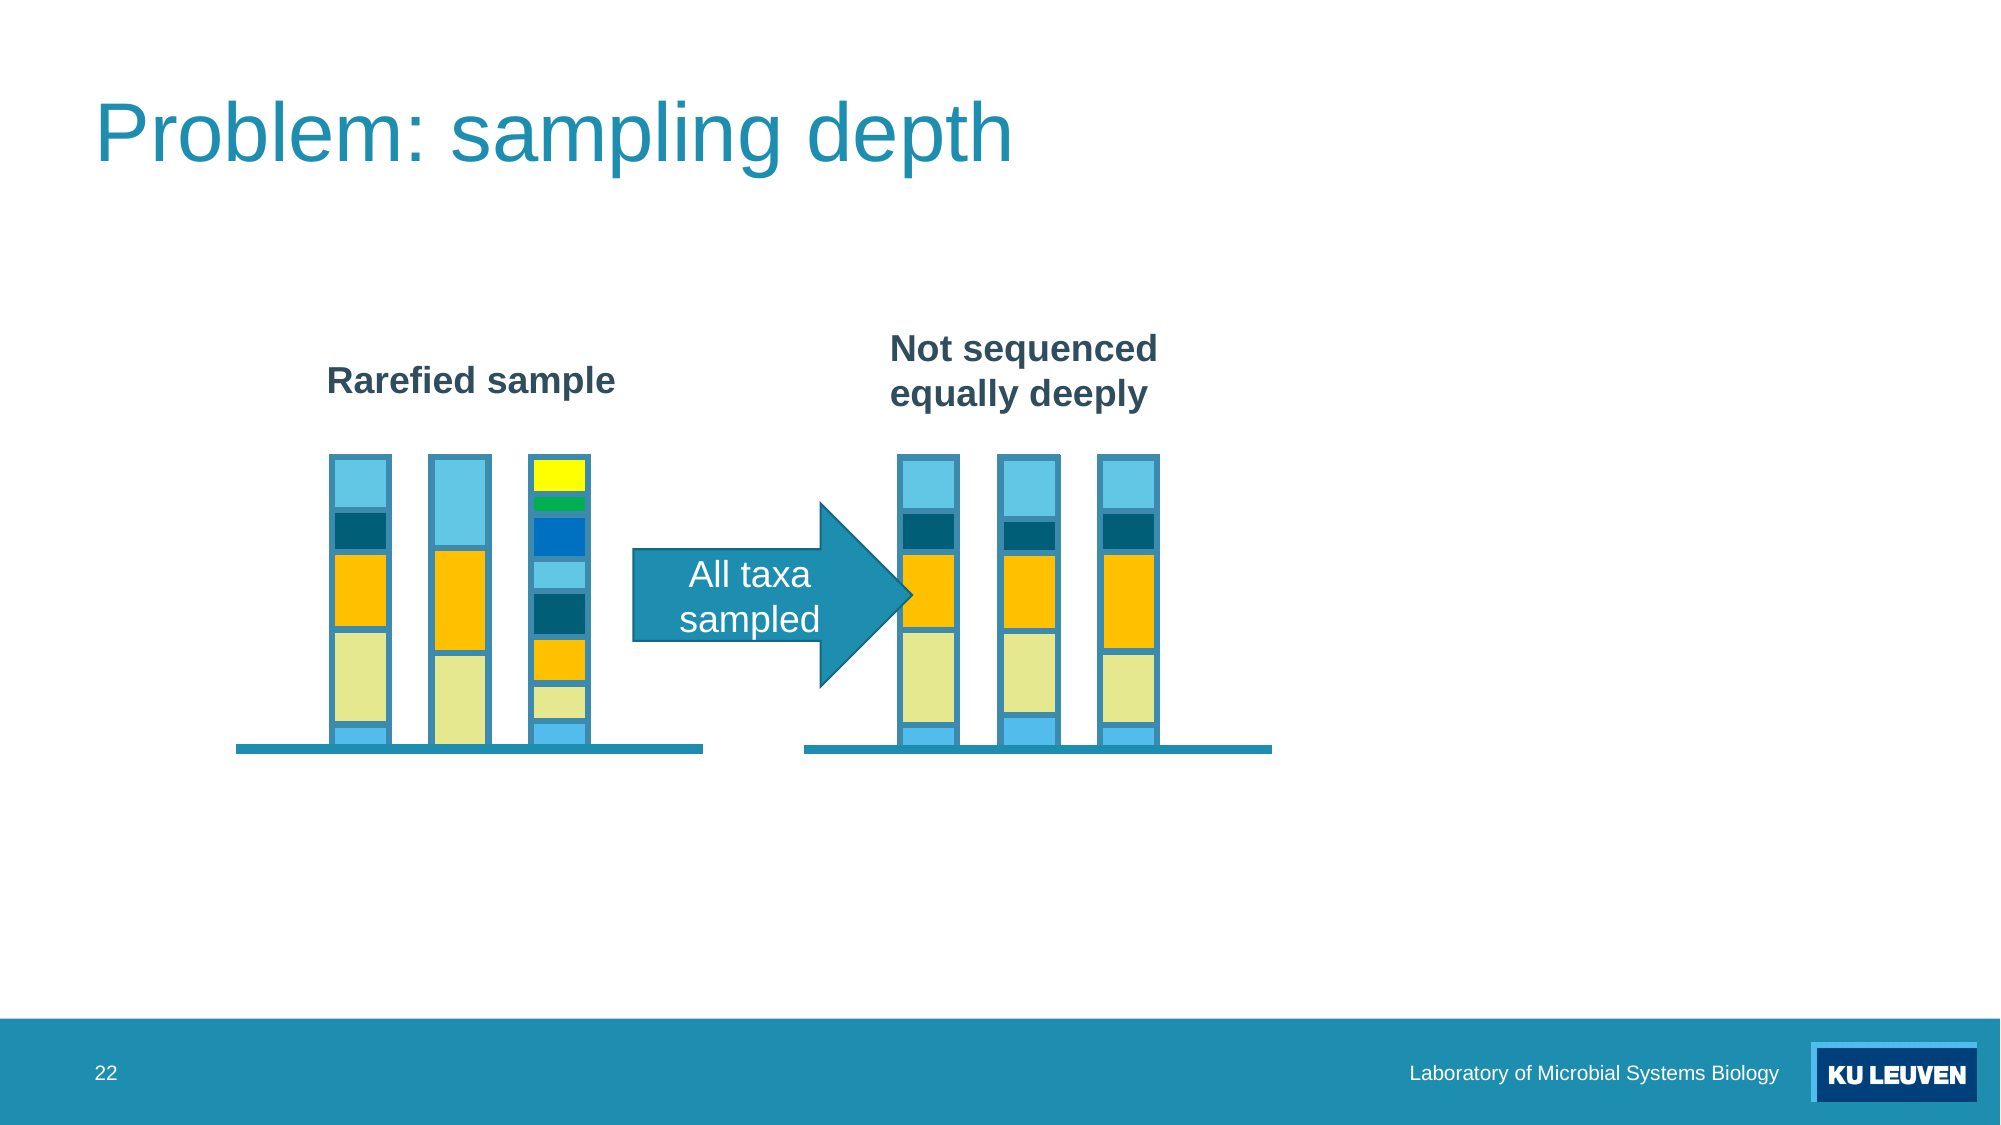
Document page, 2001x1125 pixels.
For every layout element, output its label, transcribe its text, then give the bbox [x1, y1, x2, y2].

slide_number 22 [94, 1018, 201, 1125]
title Problem: sampling depth [94, 33, 1906, 223]
footer Laboratory of Microbial Systems Biology [989, 1018, 1809, 1125]
picture [1811, 1042, 1977, 1102]
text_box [235, 316, 1290, 751]
